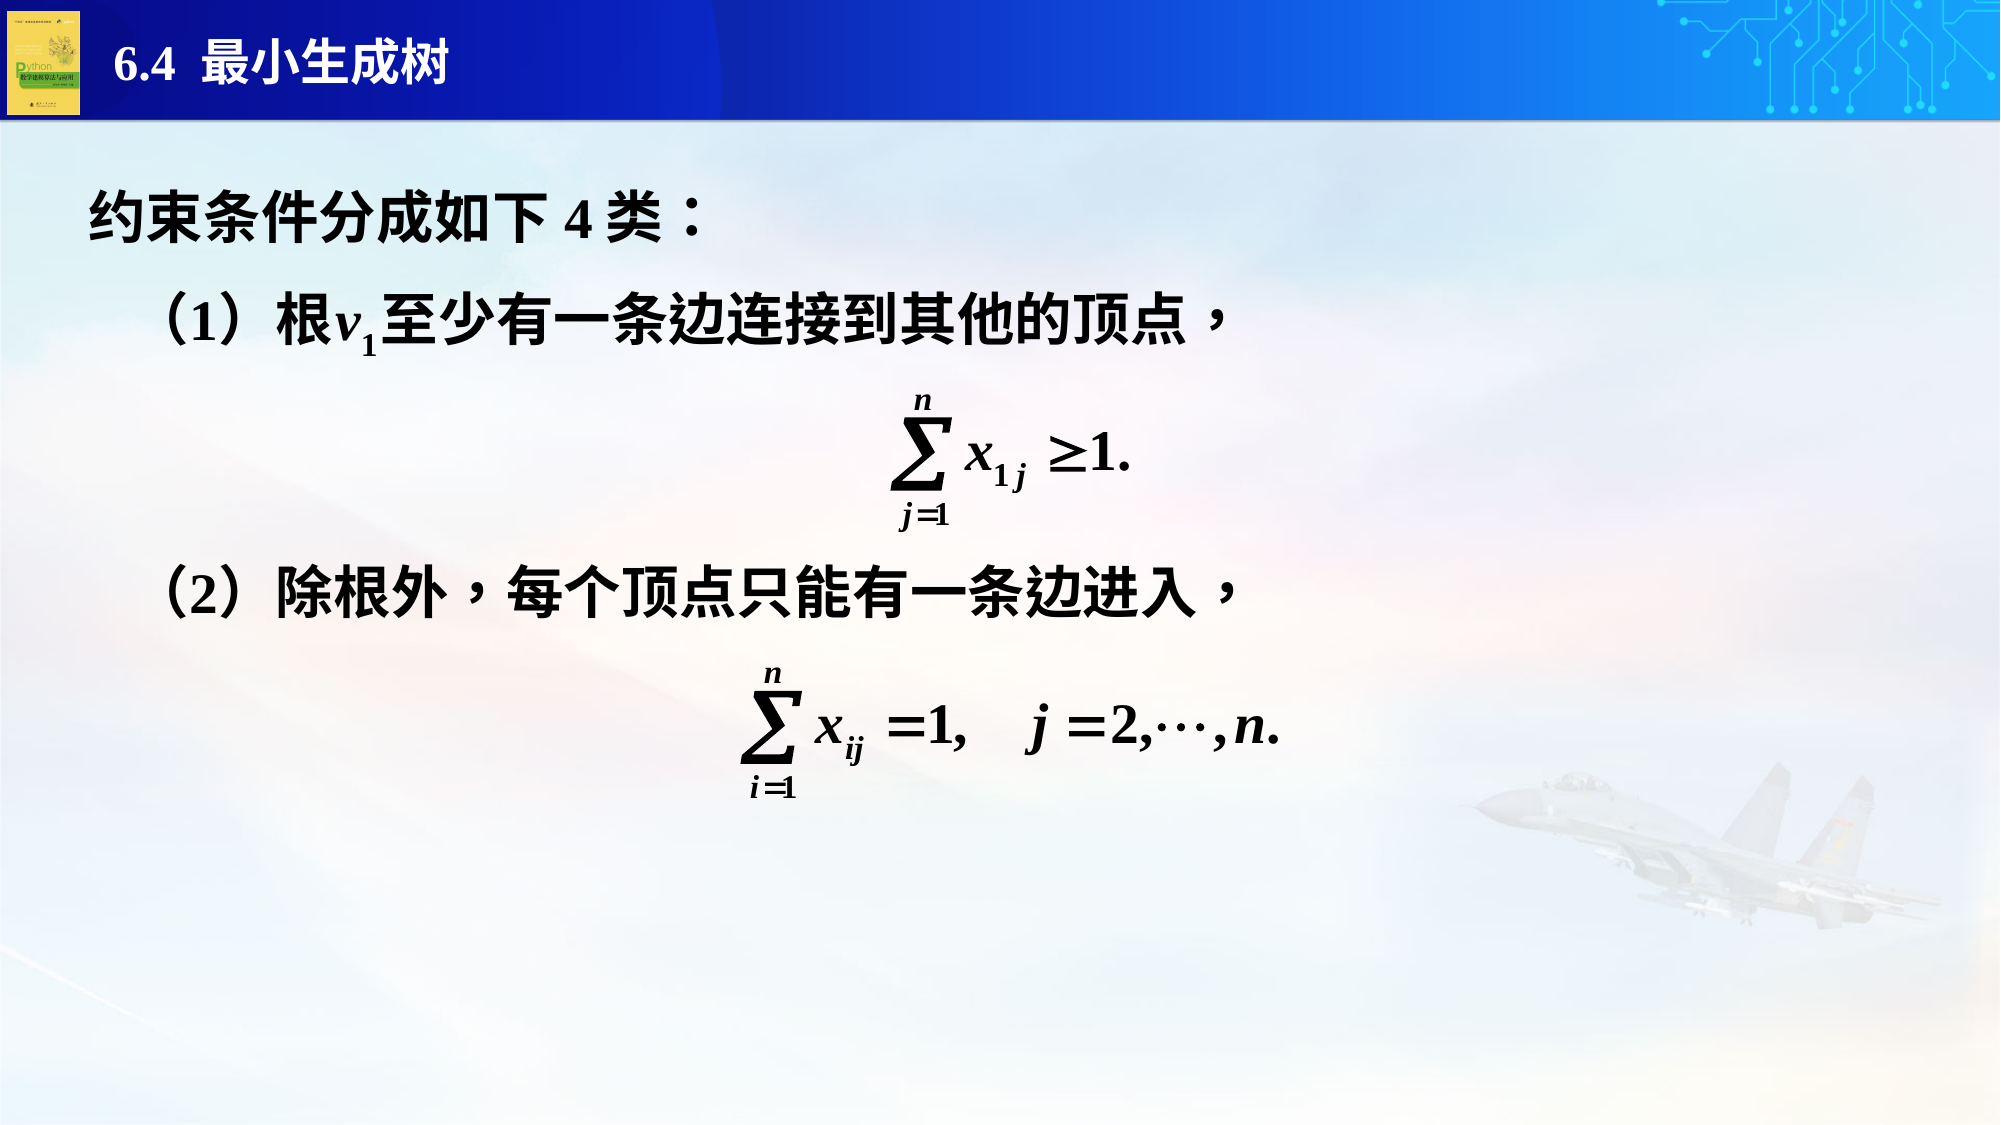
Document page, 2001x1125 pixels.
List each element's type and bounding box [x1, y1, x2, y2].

text_box [88, 176, 1889, 1062]
picture [0, 0, 2000, 1125]
